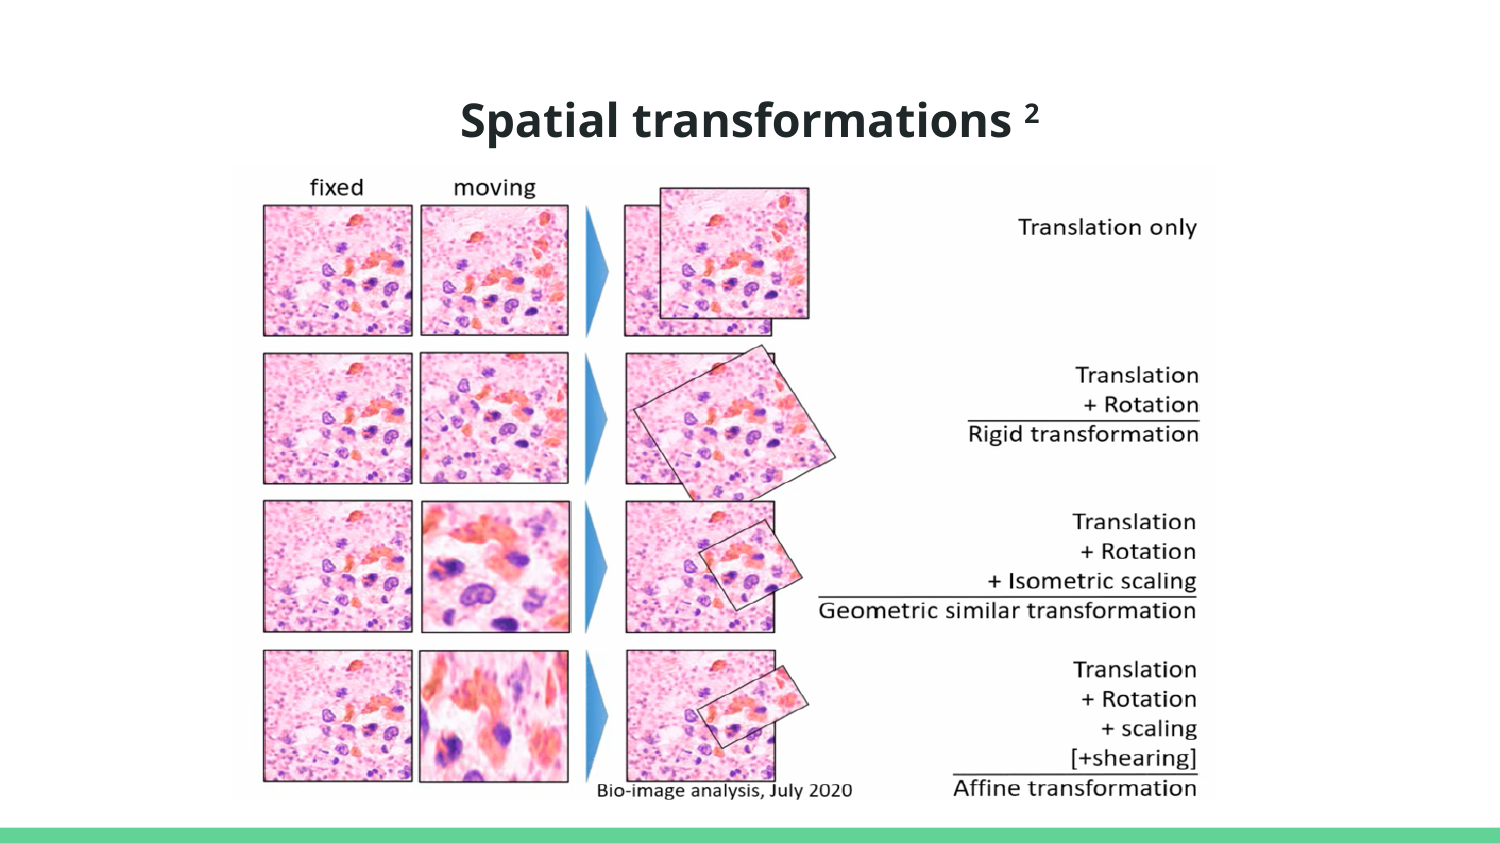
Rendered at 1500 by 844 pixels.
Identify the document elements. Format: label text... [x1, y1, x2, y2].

title Spatial transformations 2 [51, 72, 1449, 167]
picture [232, 166, 1217, 800]
